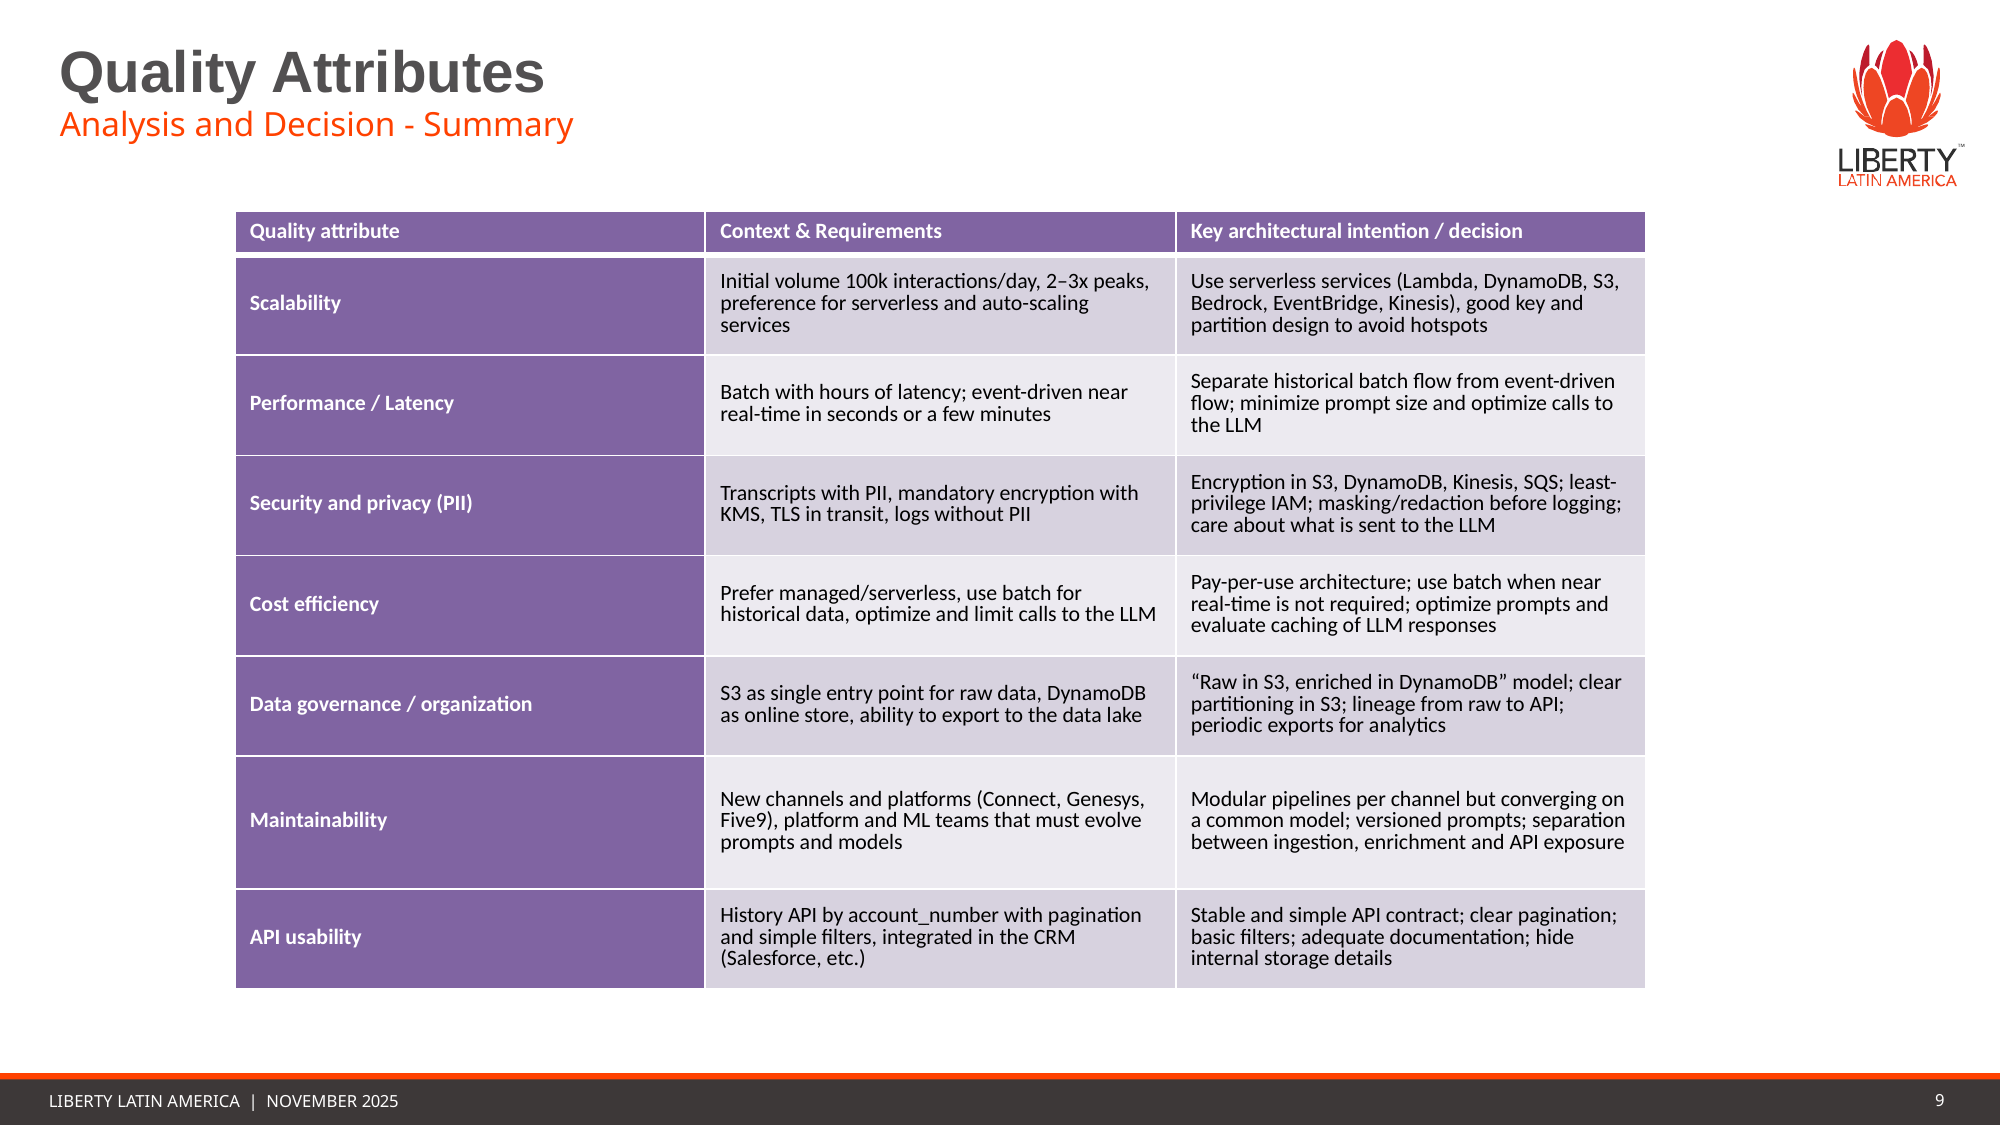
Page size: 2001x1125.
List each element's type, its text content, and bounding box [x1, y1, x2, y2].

title Quality Attributes Analysis and Decision - Summary [59, 26, 729, 222]
table_cell Separate historical batch flow from event-driven flow; minimize prompt size and optimize calls to the LLM [1177, 356, 1645, 455]
table_cell History API by account_number with pagination and simple filters, integrated in the CRM (Salesforce, etc.) [706, 890, 1175, 988]
table_cell “Raw in S3, enriched in DynamoDB” model; clear partitioning in S3; lineage from raw to API; periodic exports for analytics [1177, 657, 1645, 755]
table_cell Cost efficiency [236, 556, 704, 655]
table_cell Stable and simple API contract; clear pagination; basic filters; adequate documentation; hide internal storage details [1177, 890, 1645, 988]
table_cell Security and privacy (PII) [236, 456, 704, 555]
text_box [0, 0, 1838, 165]
table_cell Initial volume 100k interactions/day, 2–3x peaks, preference for serverless and auto-scaling services [706, 258, 1175, 354]
table_cell New channels and platforms (Connect, Genesys, Five9), platform and ML teams that must evolve prompts and models [706, 757, 1175, 888]
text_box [0, 1072, 2000, 1125]
table_cell Pay-per-use architecture; use batch when near real-time is not required; optimize prompts and evaluate caching of LLM responses [1177, 556, 1645, 655]
table_cell Batch with hours of latency; event-driven near real-time in seconds or a few minutes [706, 356, 1175, 455]
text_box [1839, 143, 1965, 187]
table_cell Transcripts with PII, mandatory encryption with KMS, TLS in transit, logs without PII [706, 456, 1175, 555]
table_header Quality attribute [236, 212, 704, 252]
table_cell API usability [236, 890, 704, 988]
table_header Context & Requirements [706, 212, 1175, 252]
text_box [1852, 39, 1941, 138]
table_cell Maintainability [236, 757, 704, 888]
table_cell S3 as single entry point for raw data, DynamoDB as online store, ability to export to the data lake [706, 657, 1175, 755]
table_header Key architectural intention / decision [1177, 212, 1645, 252]
table_cell Use serverless services (Lambda, DynamoDB, S3, Bedrock, EventBridge, Kinesis), good key and partition design to avoid hotspots [1177, 258, 1645, 354]
table_cell Data governance / organization [236, 657, 704, 755]
table_cell Encryption in S3, DynamoDB, Kinesis, SQS; least-privilege IAM; masking/redaction before logging; care about what is sent to the LLM [1177, 456, 1645, 555]
table_cell Modular pipelines per channel but converging on a common model; versioned prompts; separation between ingestion, enrichment and API exposure [1177, 757, 1645, 888]
table_cell Prefer managed/serverless, use batch for historical data, optimize and limit calls to the LLM [706, 556, 1175, 655]
table_cell Performance / Latency [236, 356, 704, 455]
table_cell Scalability [236, 258, 704, 354]
